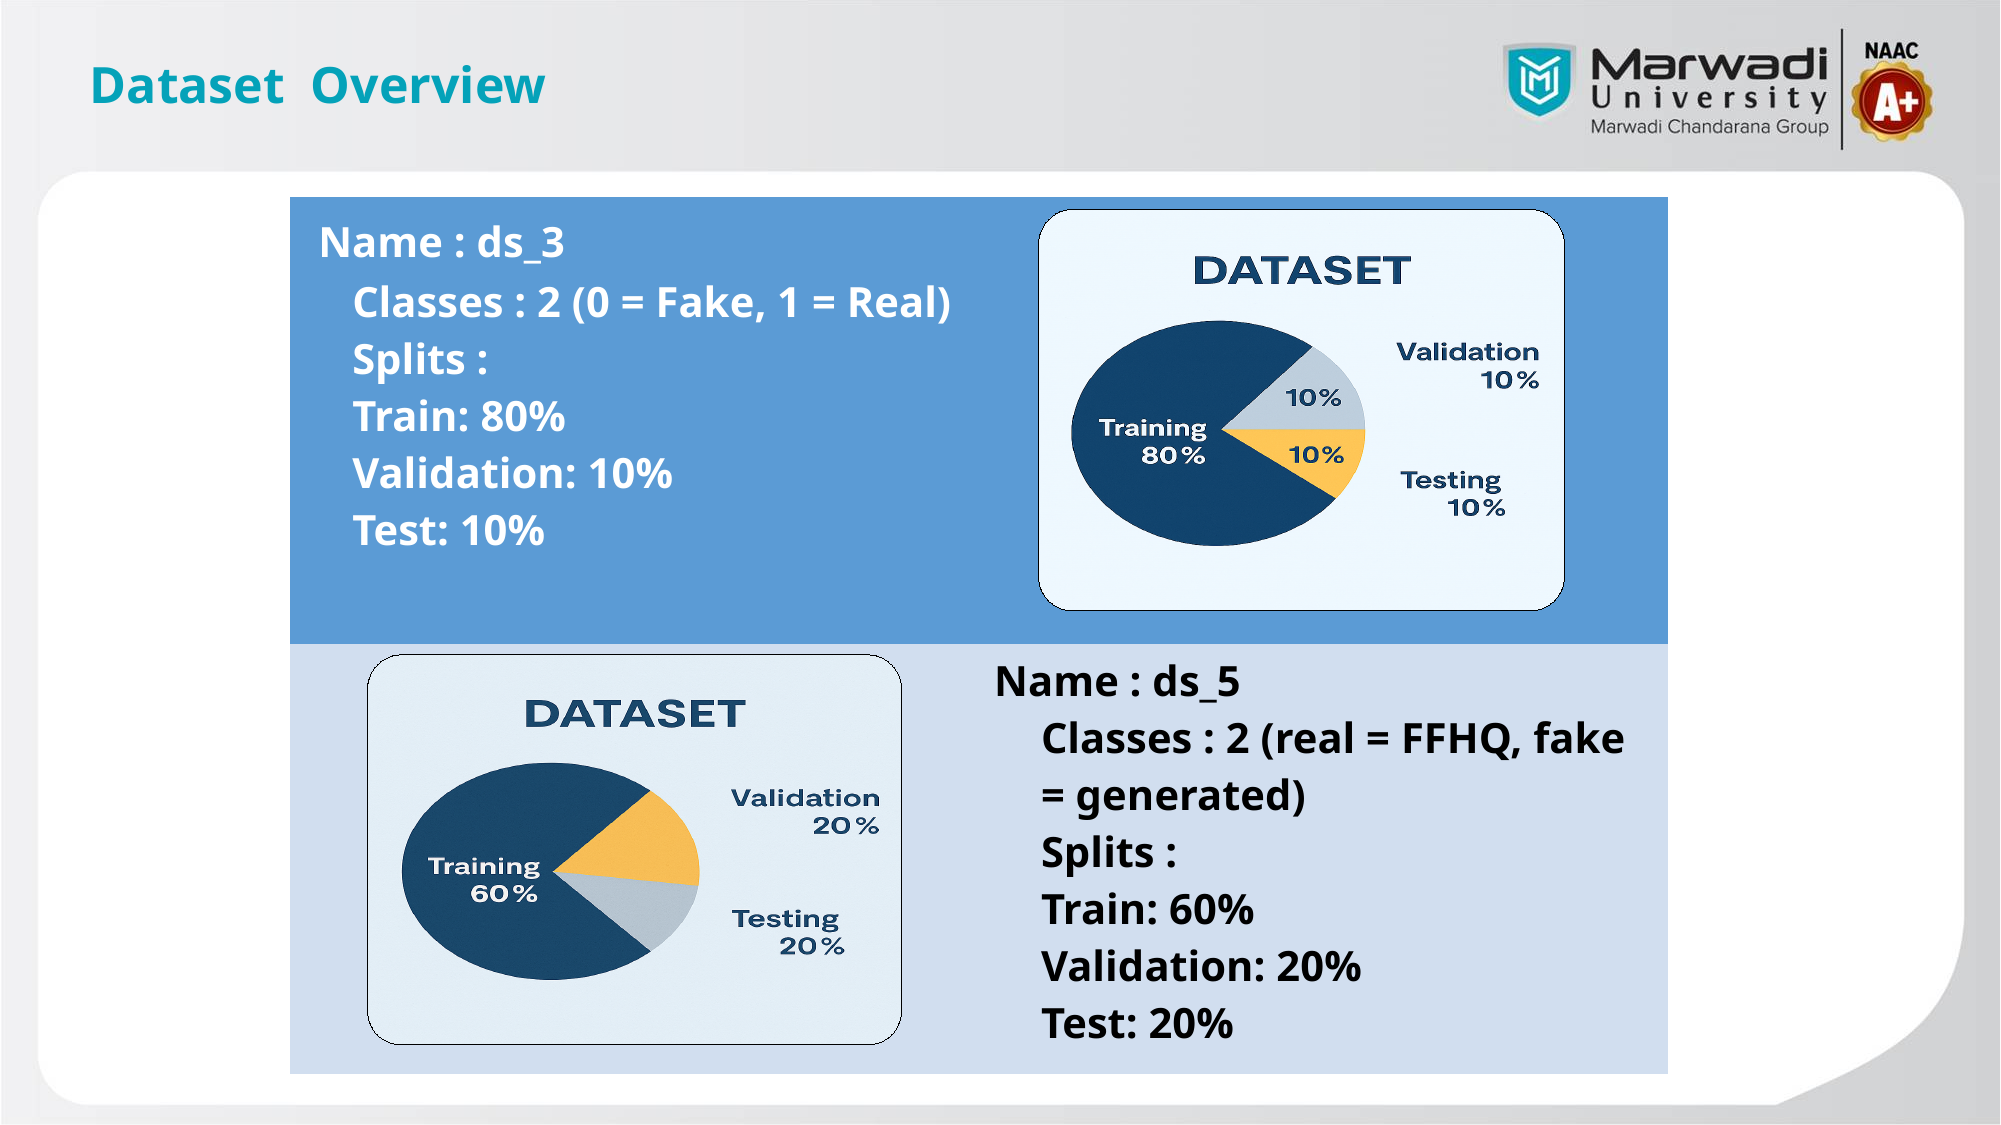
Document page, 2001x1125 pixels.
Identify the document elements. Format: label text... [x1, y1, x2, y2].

table_header [979, 197, 1668, 644]
table_header Name : ds_3 Classes : 2 (0 = Fake, 1 = Real) Splits : Train: 80% Validation: 10% Test: 10% [290, 197, 979, 644]
title Dataset Overview [87, 0, 1302, 178]
table_cell Name : ds_5 Classes : 2 (real = FFHQ, fake = generated) Splits : Train: 60% Validation: 20% Test: 20% [979, 644, 1668, 1074]
picture [0, 0, 2001, 1125]
table_cell [290, 644, 979, 1074]
